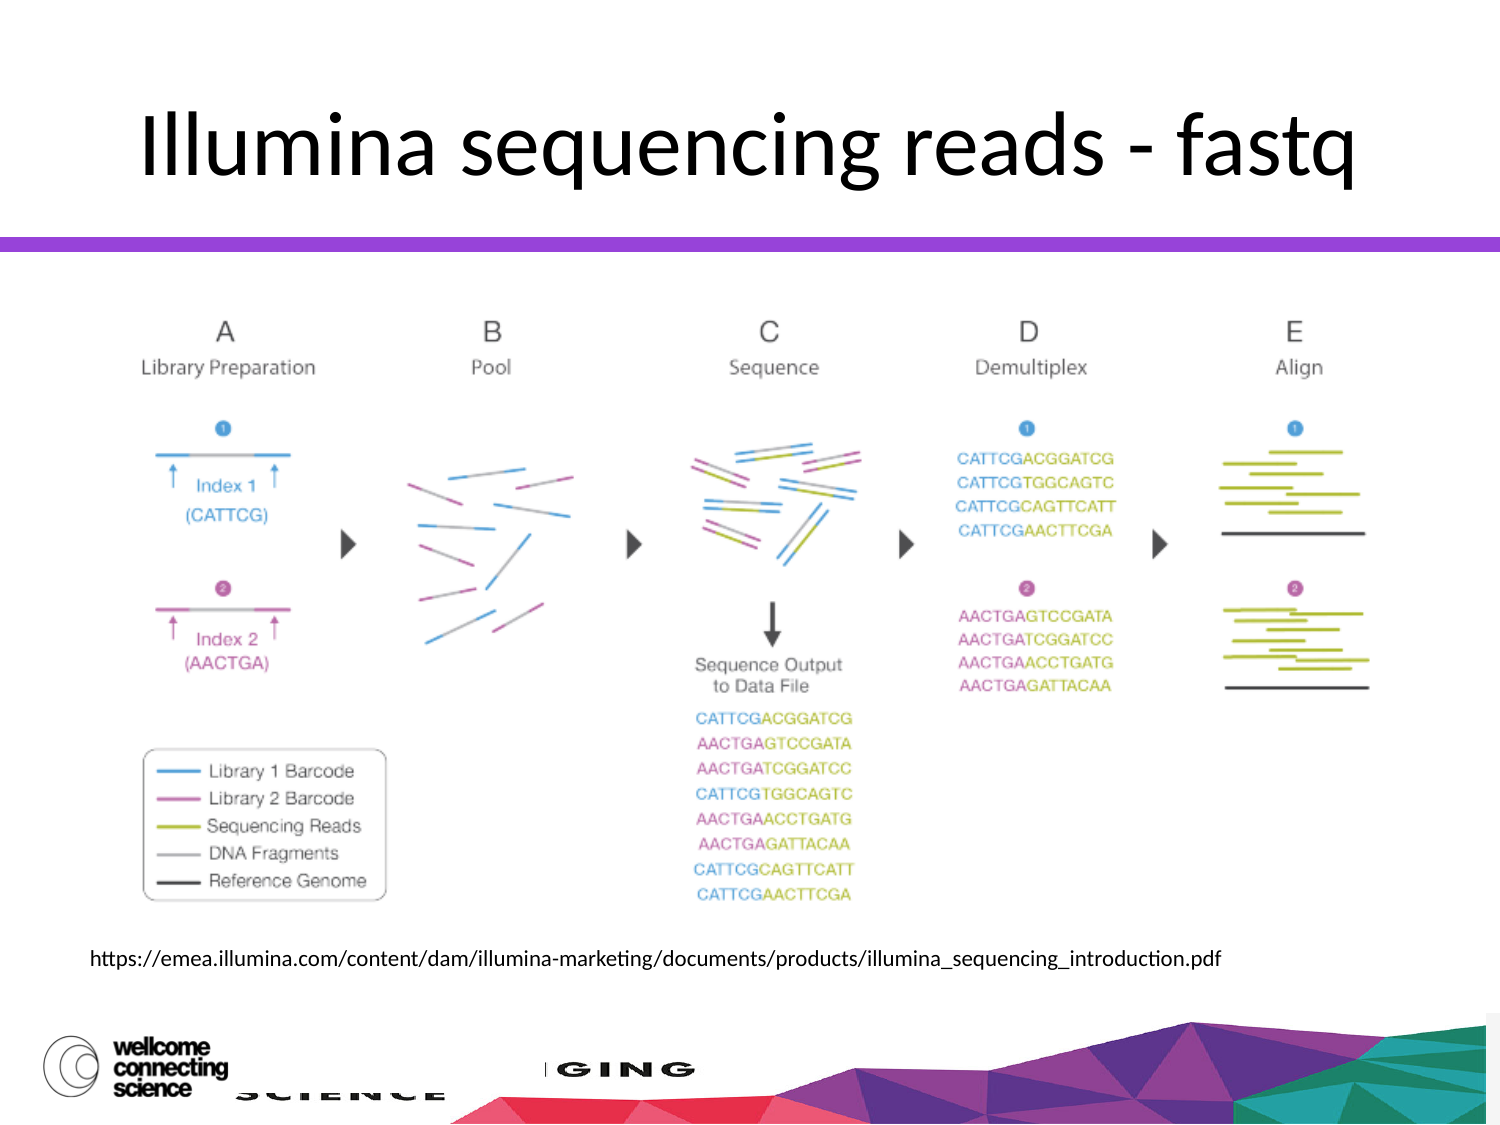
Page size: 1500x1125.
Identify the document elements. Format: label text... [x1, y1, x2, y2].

picture [39, 1013, 1500, 1125]
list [99, 284, 1385, 915]
text_box https://emea.illumina.com/content/dam/illumina-marketing/documents/products/illumina_sequencing_introduction.pdf [75, 936, 1478, 979]
title Illumina sequencing reads - fastq [75, 45, 1425, 233]
